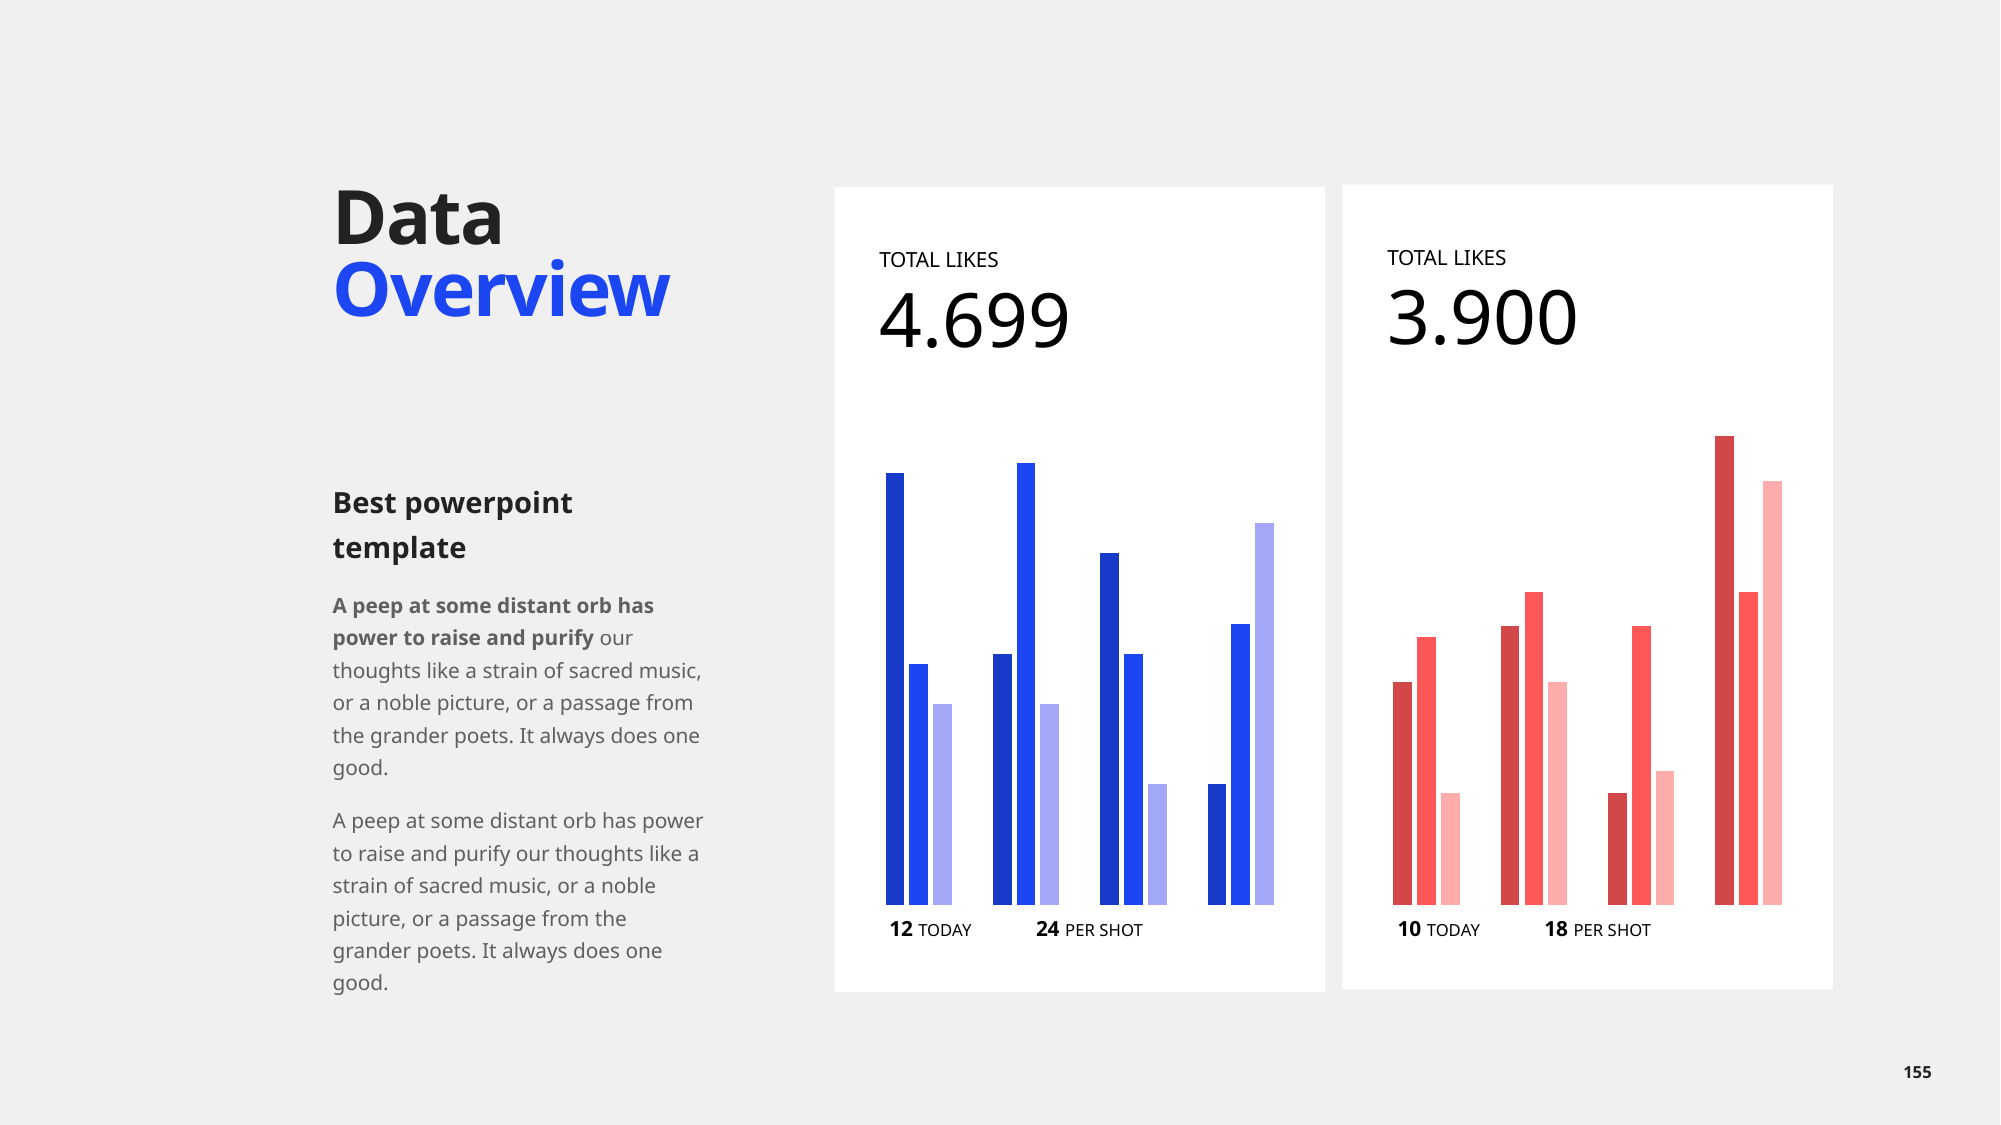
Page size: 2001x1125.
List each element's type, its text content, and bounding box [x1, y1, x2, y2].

text_box Best powerpoint template A peep at some distant orb has power to raise and purify our thoughts like a strain of sacred music, or a noble picture, or a passage from the grander poets. It always does one good. A peep at some distant orb has power to raise and purify our thoughts like a strain of sacred music, or a noble picture, or a passage from the grander poets. It always does one good. [332, 467, 745, 1001]
chart [856, 392, 1304, 916]
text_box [1342, 184, 1833, 990]
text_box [834, 187, 1325, 992]
title Data Overview [332, 155, 1835, 361]
chart [1363, 392, 1812, 916]
